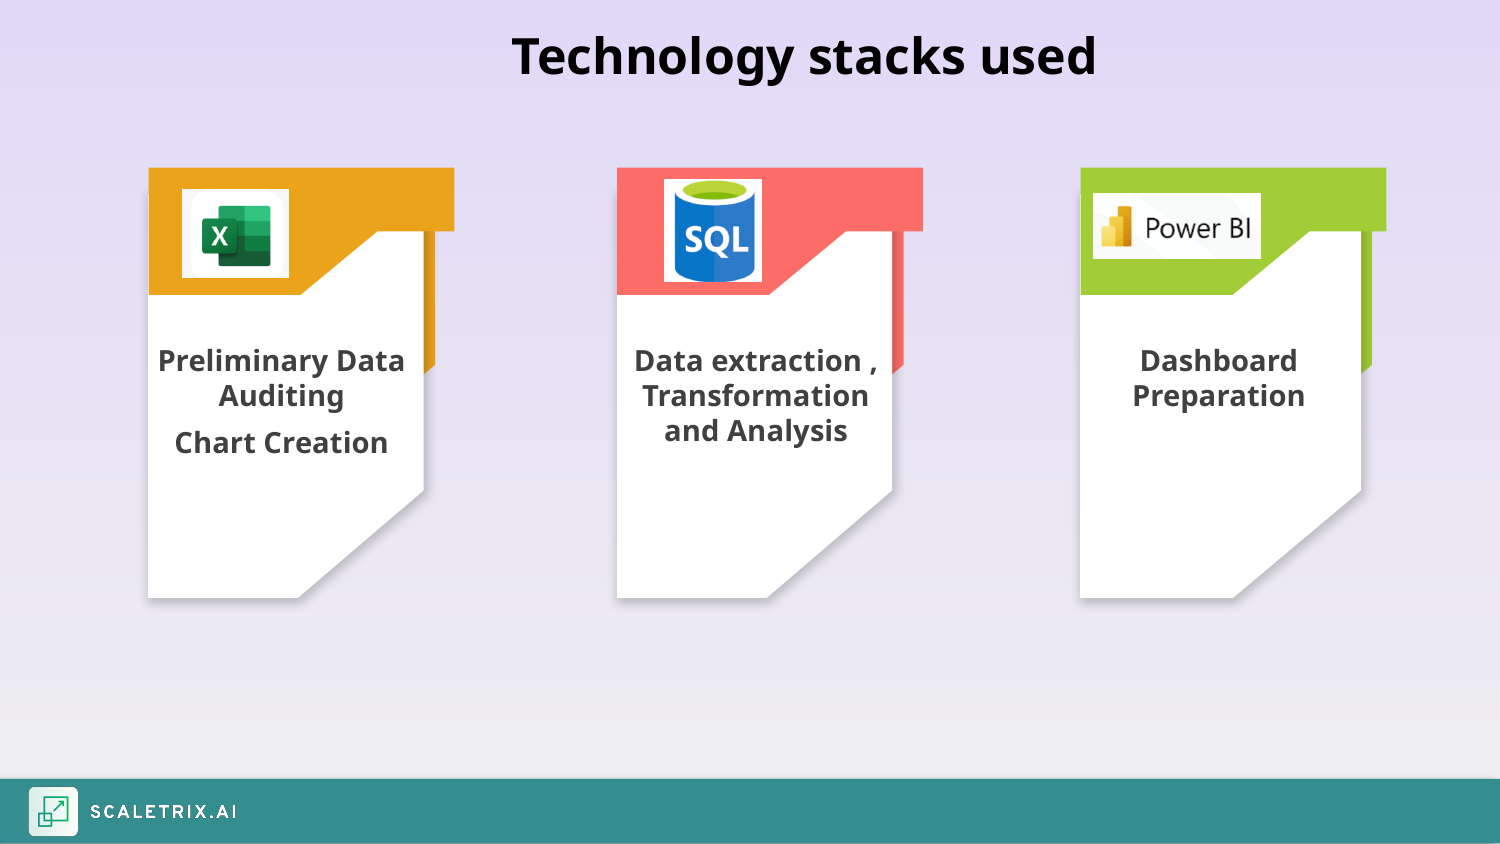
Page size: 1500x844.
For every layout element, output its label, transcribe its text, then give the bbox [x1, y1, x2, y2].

picture [181, 189, 289, 278]
picture [1093, 193, 1261, 259]
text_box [142, 167, 1387, 599]
picture [0, 783, 266, 844]
picture [663, 179, 762, 283]
text_box Technology stacks used [496, 17, 1173, 92]
